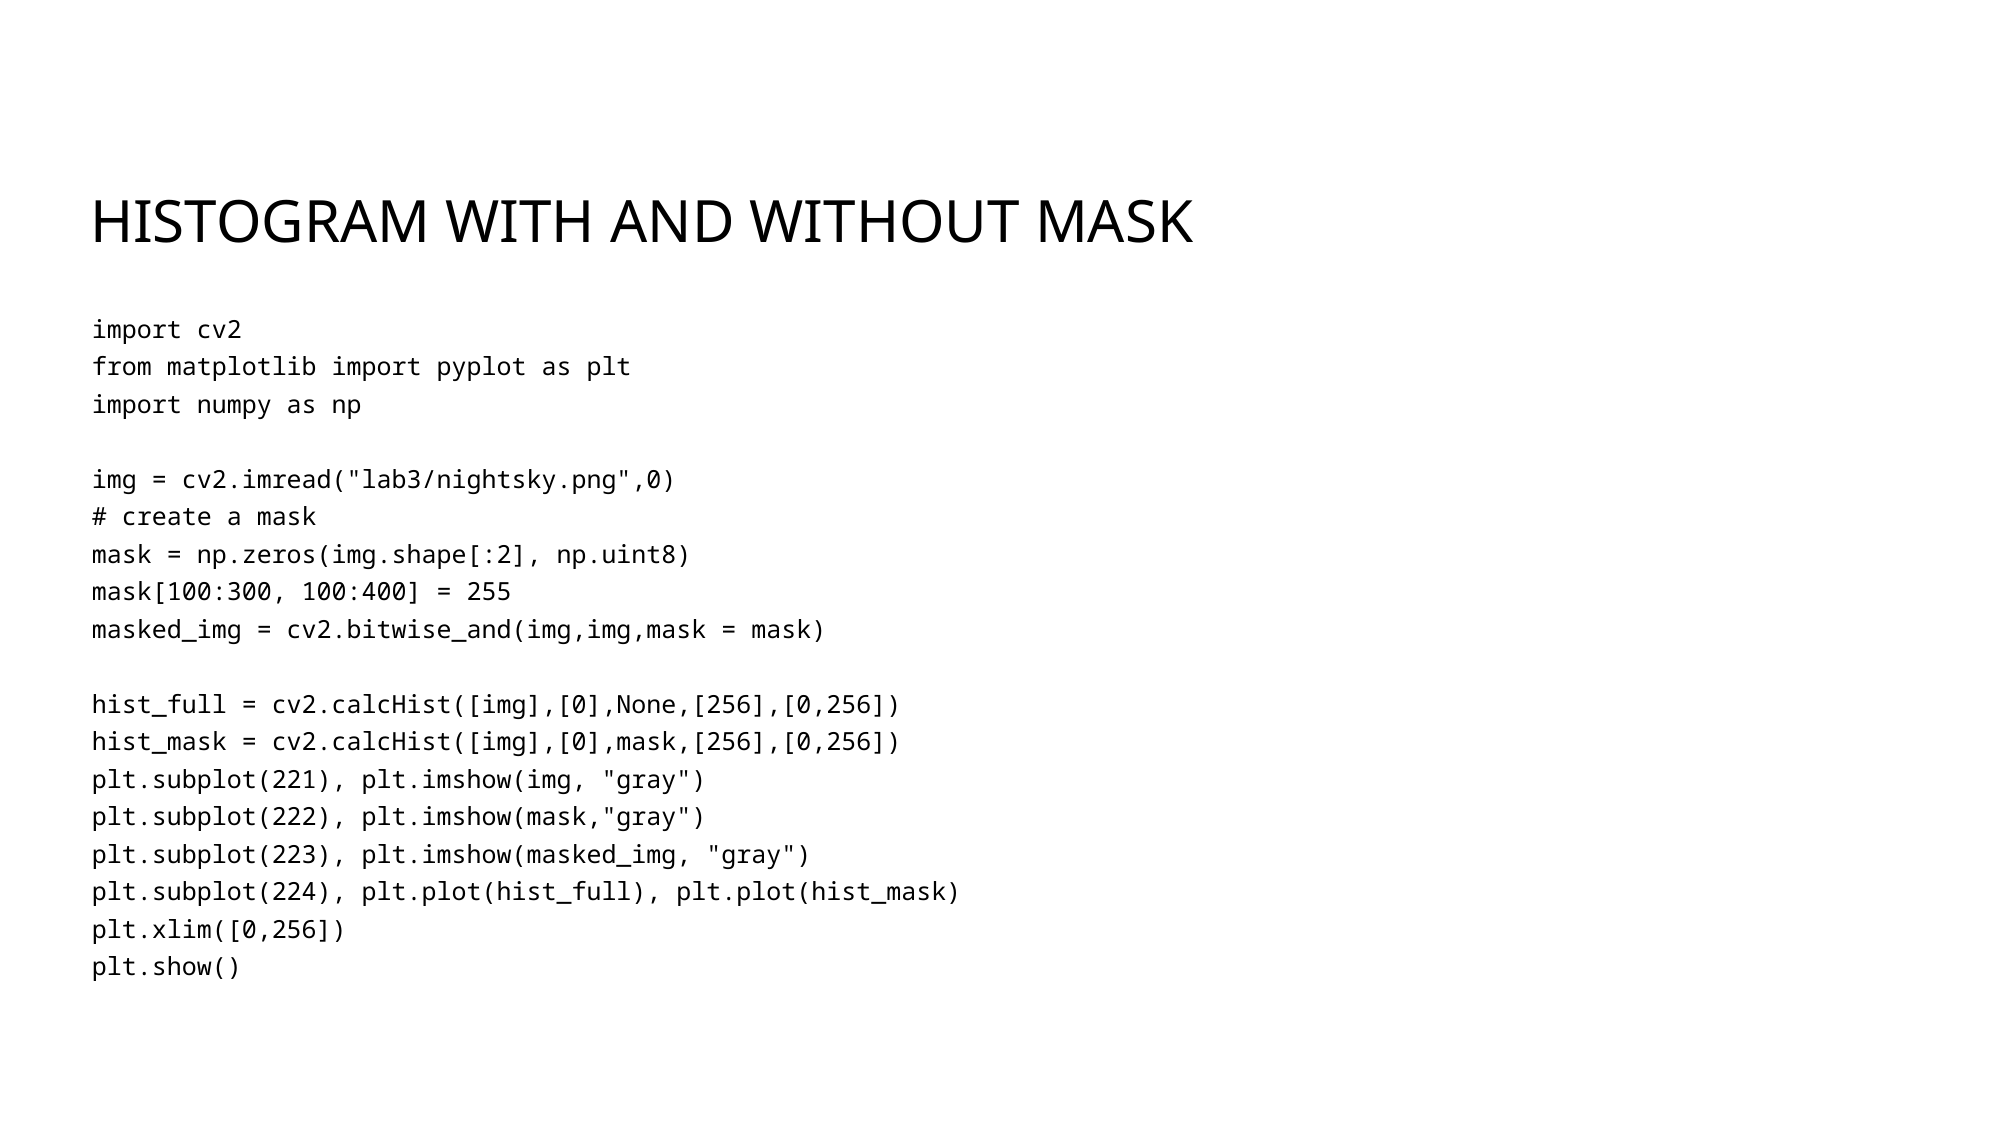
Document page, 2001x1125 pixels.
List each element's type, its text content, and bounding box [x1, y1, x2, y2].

list import cv2 from matplotlib import pyplot as plt import numpy as np img = cv2.imread("lab3/nightsky.png",0) # create a mask mask = np.zeros(img.shape[:2], np.uint8) mask[100:300, 100:400] = 255 masked_img = cv2.bitwise_and(img,img,mask = mask) hist_full = cv2.calcHist([img],[0],None,[256],[0,256]) hist_mask = cv2.calcHist([img],[0],mask,[256],[0,256]) plt.subplot(221), plt.imshow(img, "gray") plt.subplot(222), plt.imshow(mask,"gray") plt.subplot(223), plt.imshow(masked_img, "gray") plt.subplot(224), plt.plot(hist_full), plt.plot(hist_mask) plt.xlim([0,256]) plt.show() [91, 299, 1550, 1030]
title Histogram with and without mask [75, 149, 1909, 299]
